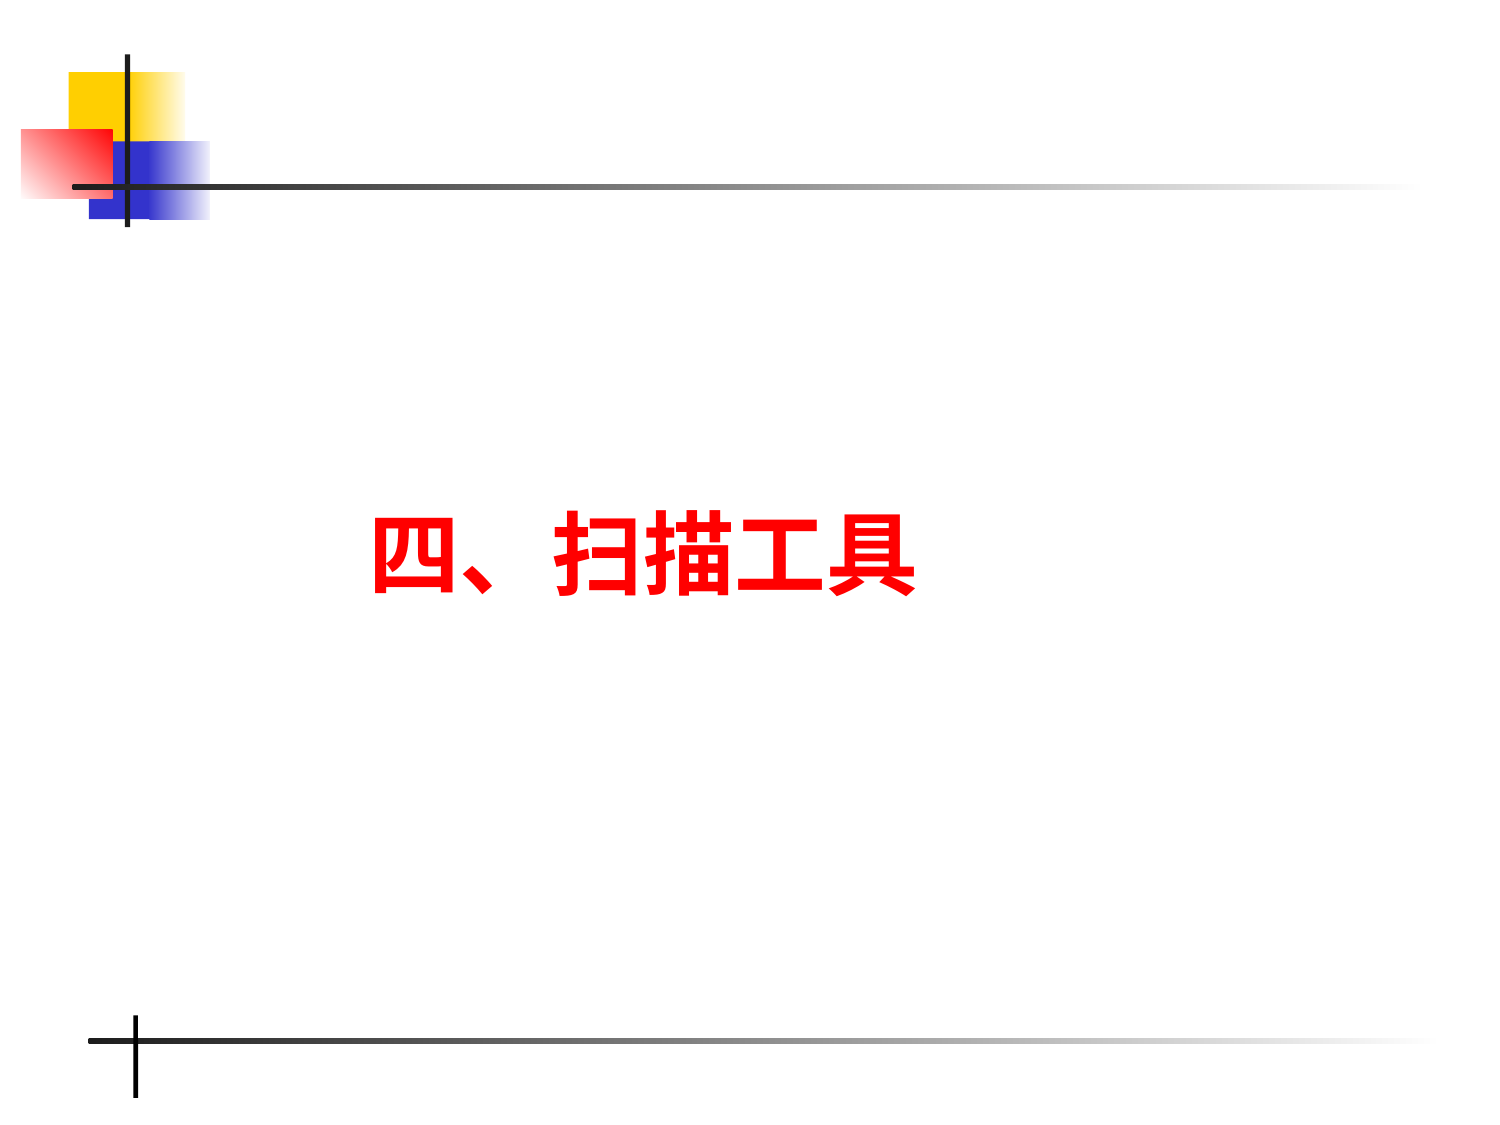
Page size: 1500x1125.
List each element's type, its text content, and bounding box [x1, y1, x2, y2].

title 四、扫描工具 [352, 426, 1216, 615]
